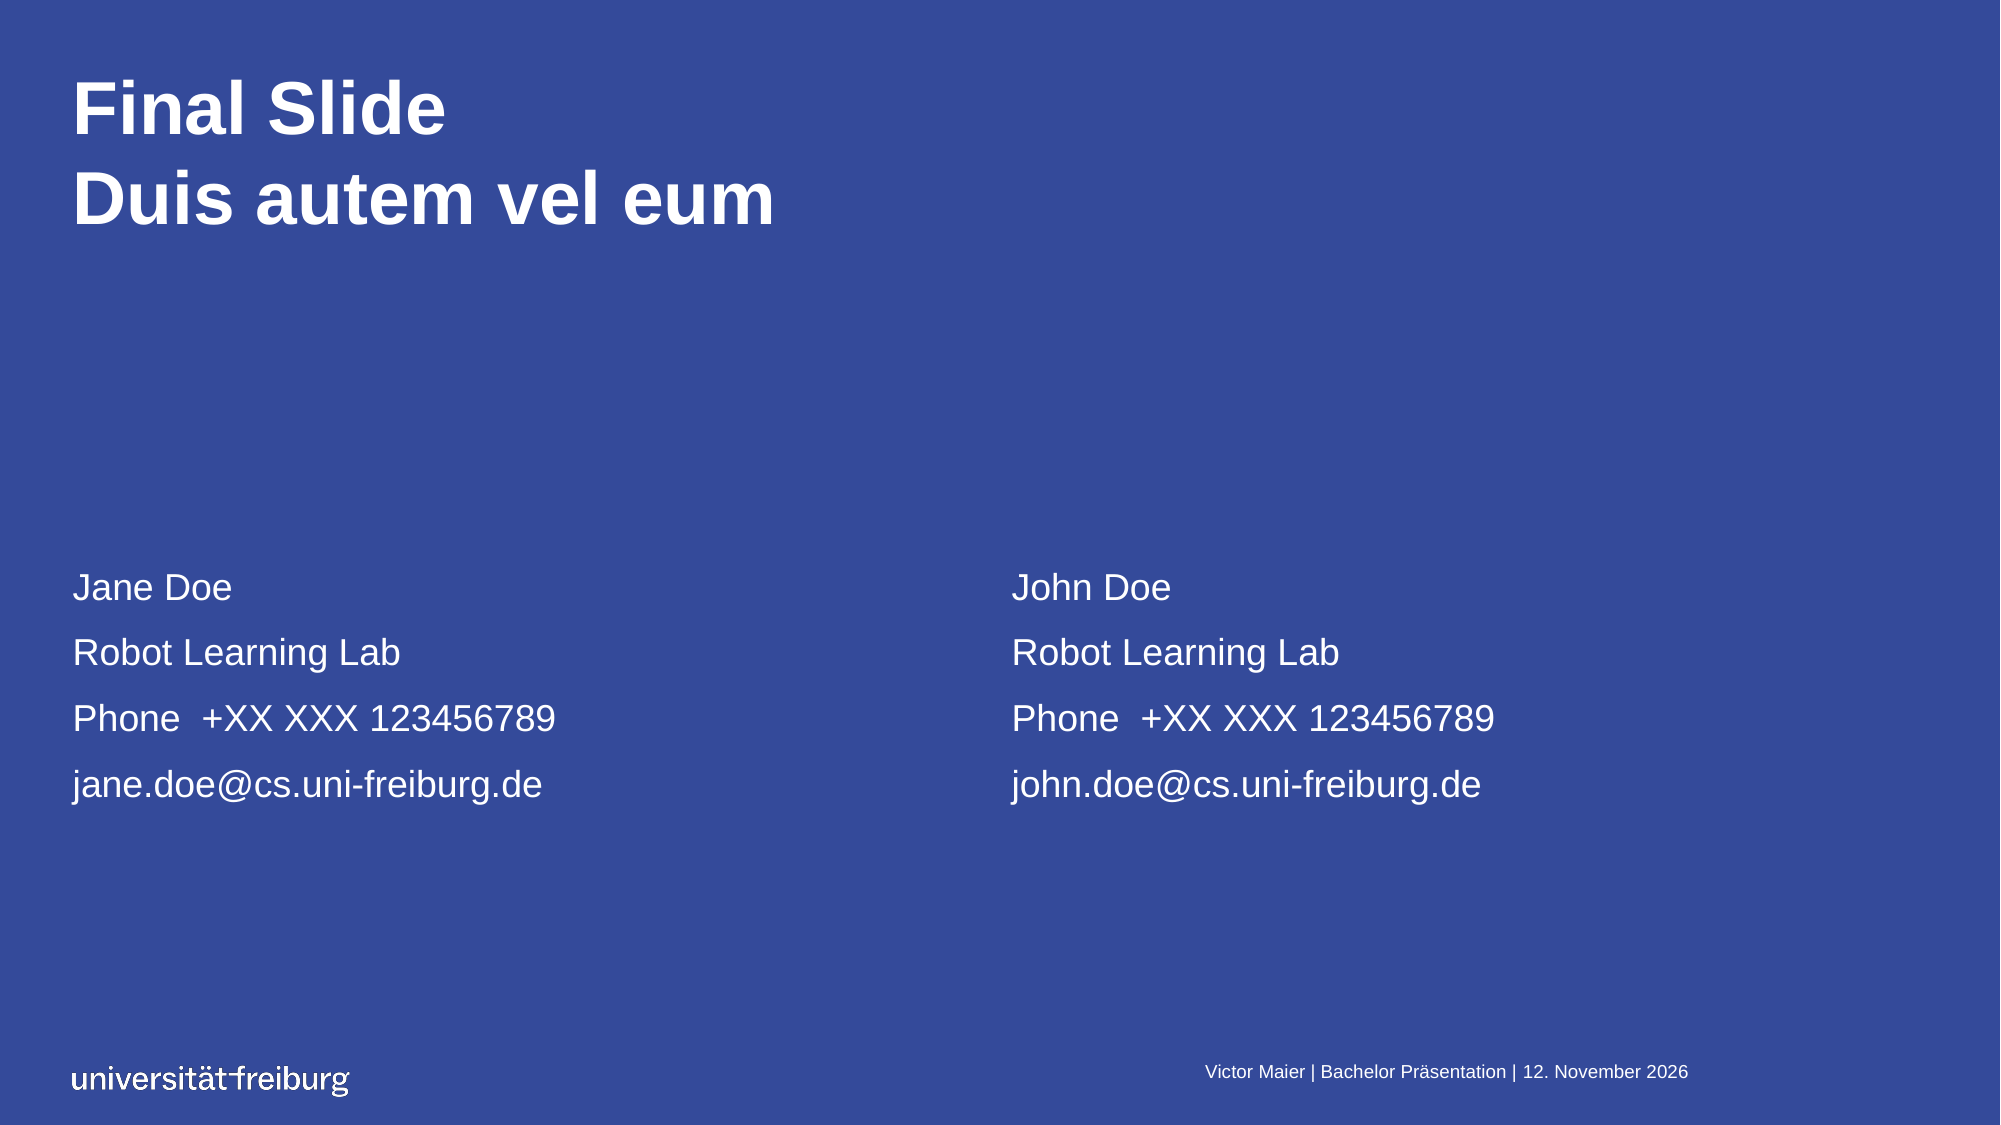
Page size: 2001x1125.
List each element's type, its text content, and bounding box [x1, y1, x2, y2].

footer Victor Maier | Bachelor Präsentation | [488, 1060, 1517, 1090]
list Jane Doe Robot Learning Lab Phone +XX XXX 123456789 jane.doe@cs.uni-freiburg.de [72, 562, 989, 1018]
title Final Slide Duis autem vel eum [72, 59, 1933, 219]
slide_number 25. Oktober 2023 [1517, 1060, 1754, 1090]
list John Doe Robot Learning Lab Phone +XX XXX 123456789 john.doe@cs.uni-freiburg.de [1011, 562, 1934, 1018]
picture [72, 1065, 351, 1097]
